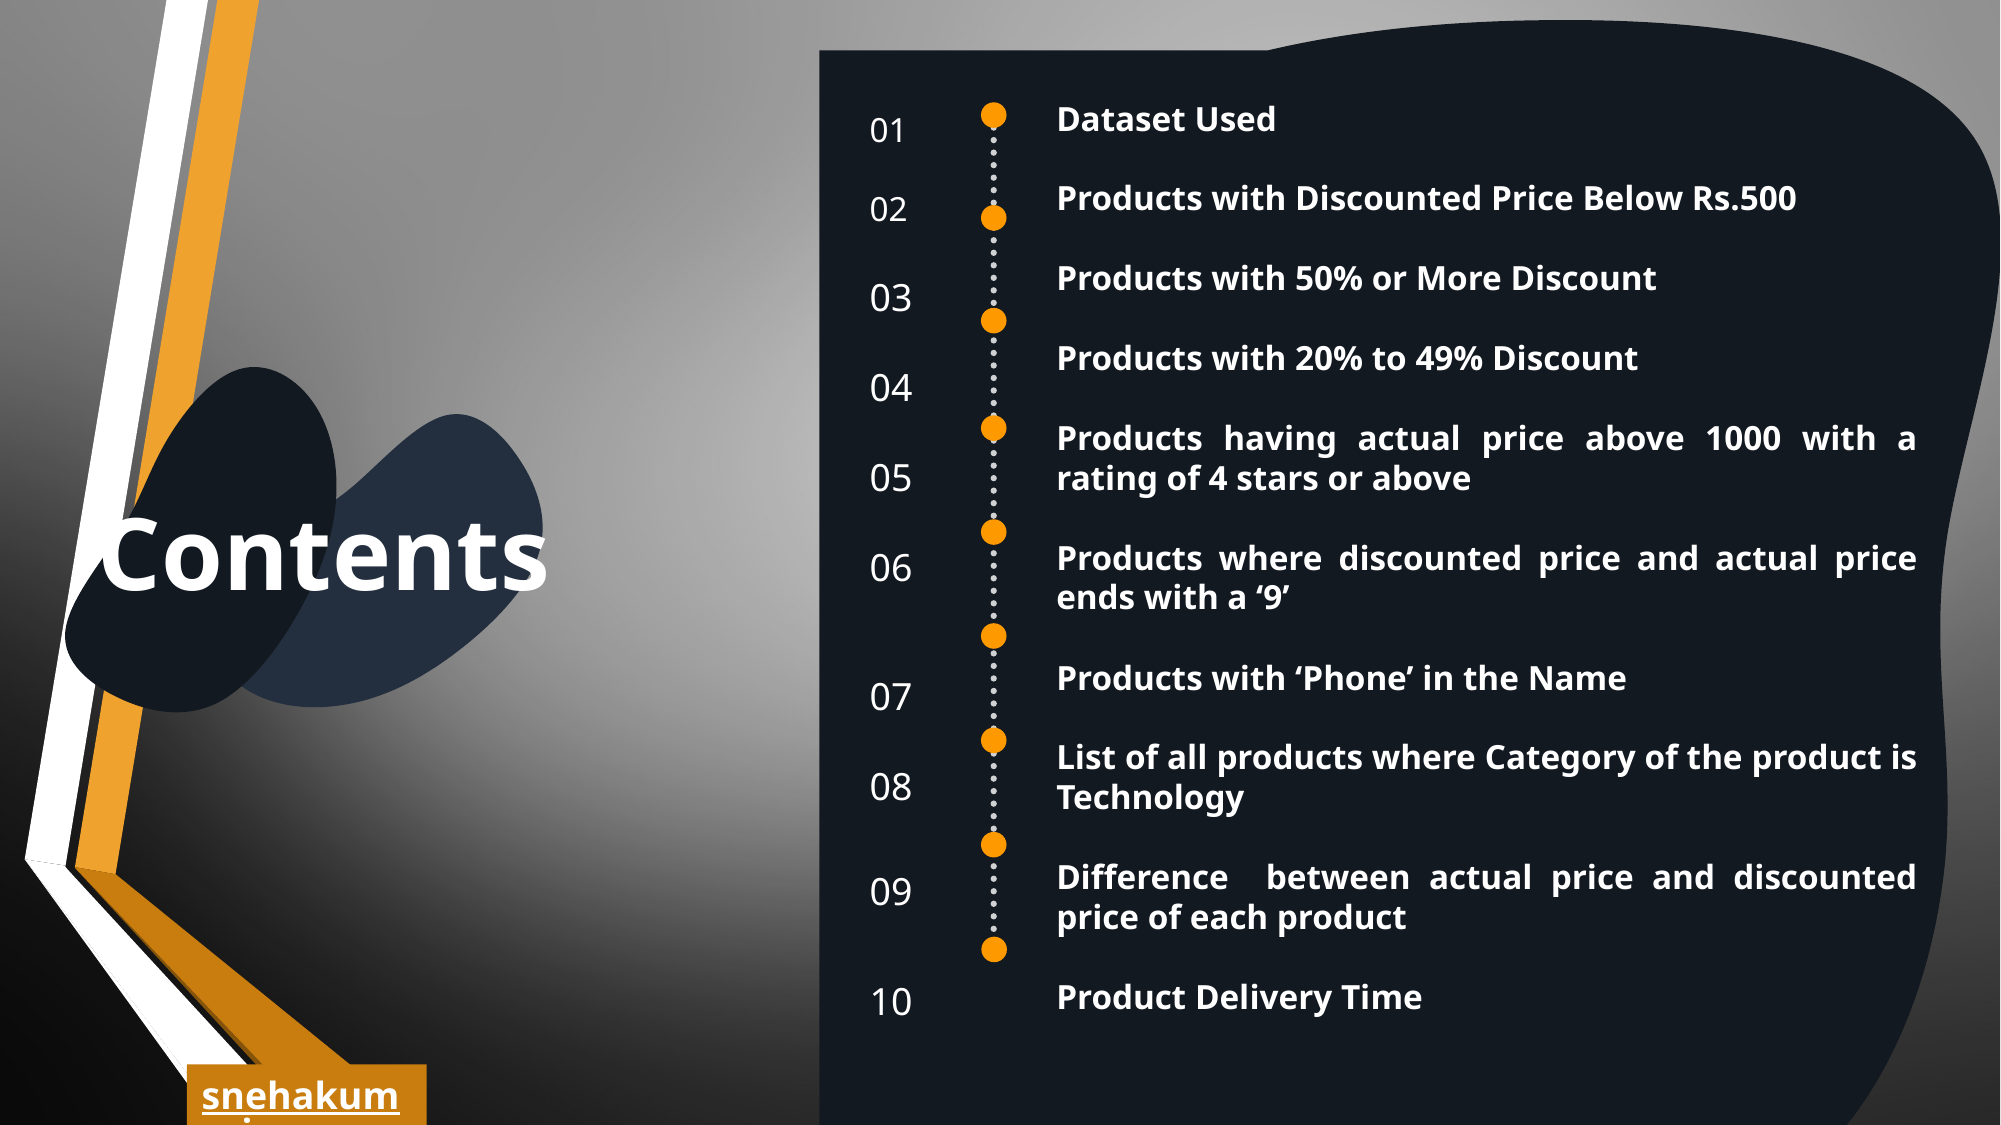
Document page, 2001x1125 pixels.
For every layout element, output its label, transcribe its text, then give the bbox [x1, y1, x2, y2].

text_box snehakumari [186, 1064, 427, 1125]
text_box [145, 367, 337, 482]
text_box [242, 618, 496, 708]
text_box Contents [82, 482, 566, 618]
text_box 01 02 03 04 05 06 07 08 09 10 [854, 61, 977, 1031]
text_box [818, 18, 1927, 1125]
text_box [980, 101, 1008, 963]
text_box [65, 589, 296, 713]
text_box Dataset Used Products with Discounted Price Below Rs.500 Products with 50% or More Discount Products with 20% to 49% Discount Products having actual price above 1000 with a rating of 4 stars or above Products where discounted price and actual price ends with a ‘9’ Products with ‘Phone’ in the Name List of all products where Category of the product is Technology Difference between actual price and discounted price of each product Product Delivery Time [1041, 90, 1934, 1024]
text_box [357, 414, 533, 482]
text_box [1934, 95, 2000, 938]
